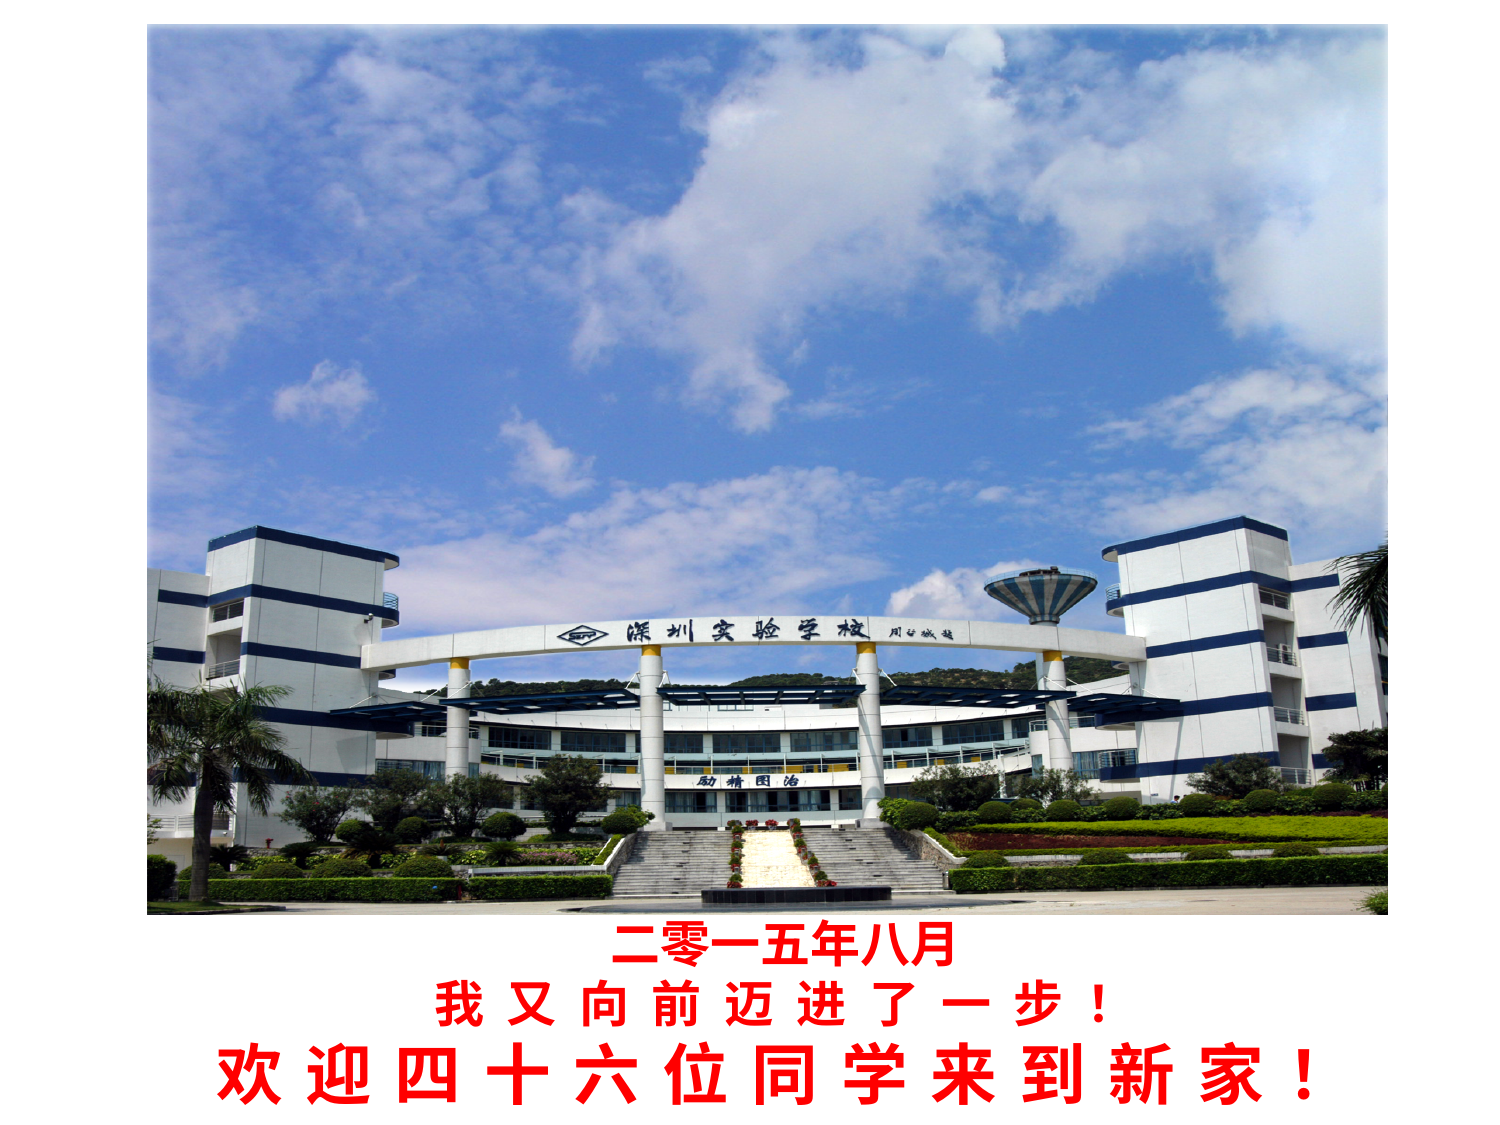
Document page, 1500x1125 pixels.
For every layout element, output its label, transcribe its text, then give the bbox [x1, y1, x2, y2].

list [147, 0, 1389, 916]
text_box 二零一五年八月 我又向前迈进了一步！ 欢迎四十六位同学来到新家！ [171, 905, 1400, 1120]
